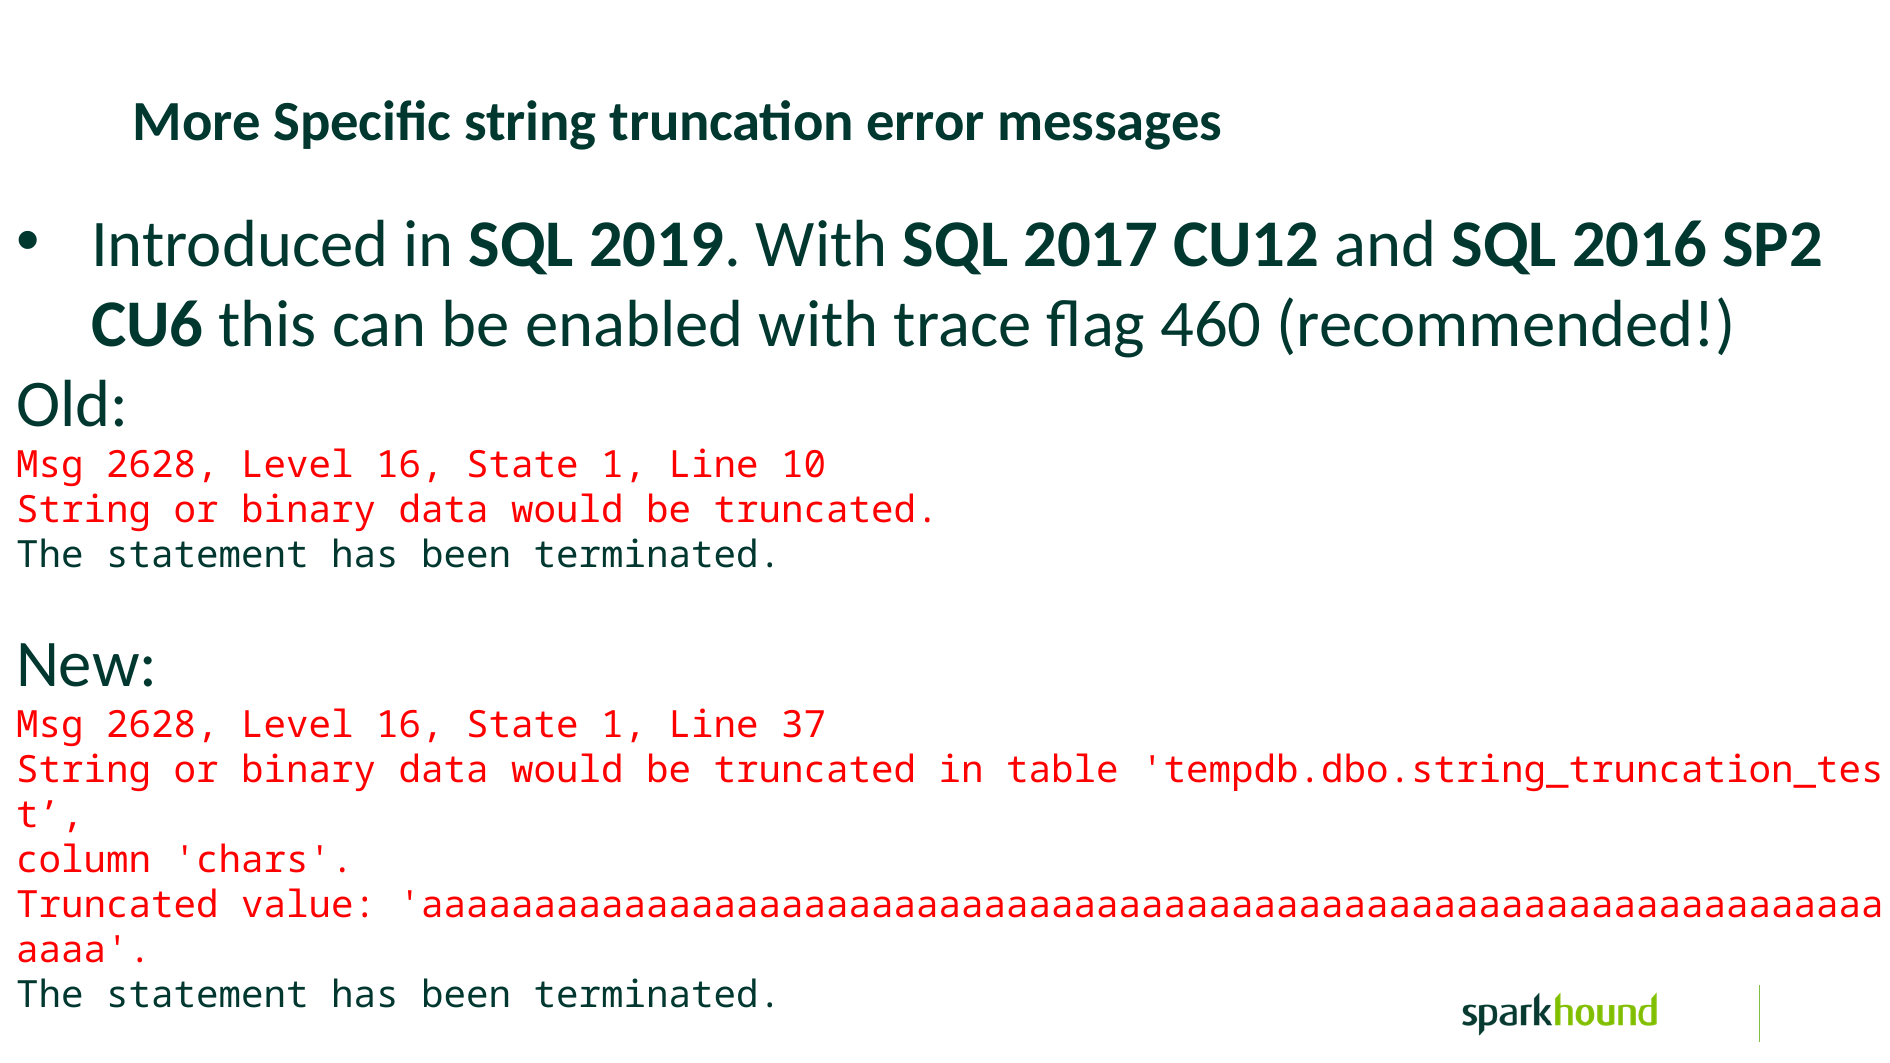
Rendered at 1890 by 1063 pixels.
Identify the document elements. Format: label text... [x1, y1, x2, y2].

title More Specific string truncation error messages [117, 42, 1890, 161]
text_box Introduced in SQL 2019. With SQL 2017 CU12 and SQL 2016 SP2 CU6 this can be enabled with trace flag 460 (recommended!) Old: Msg 2628, Level 16, State 1, Line 10 String or binary data would be truncated. The statement has been terminated. New: Msg 2628, Level 16, State 1, Line 37 String or binary data would be truncated in table 'tempdb.dbo.string_truncation_test’, column 'chars'. Truncated value: 'aaaaaaaaaaaaaaaaaaaaaaaaaaaaaaaaaaaaaaaaaaaaaaaaaaaaaaaaaaaaaaaaaaaaa'. The statement has been terminated. Lab - toolbox\lab - string truncation error message improvement in SQL 2019.sql https://support.microsoft.com/en-us/help/4468101/optional-replacement-for-string-or-binary-data-would-be-truncated [1, 192, 1890, 1063]
